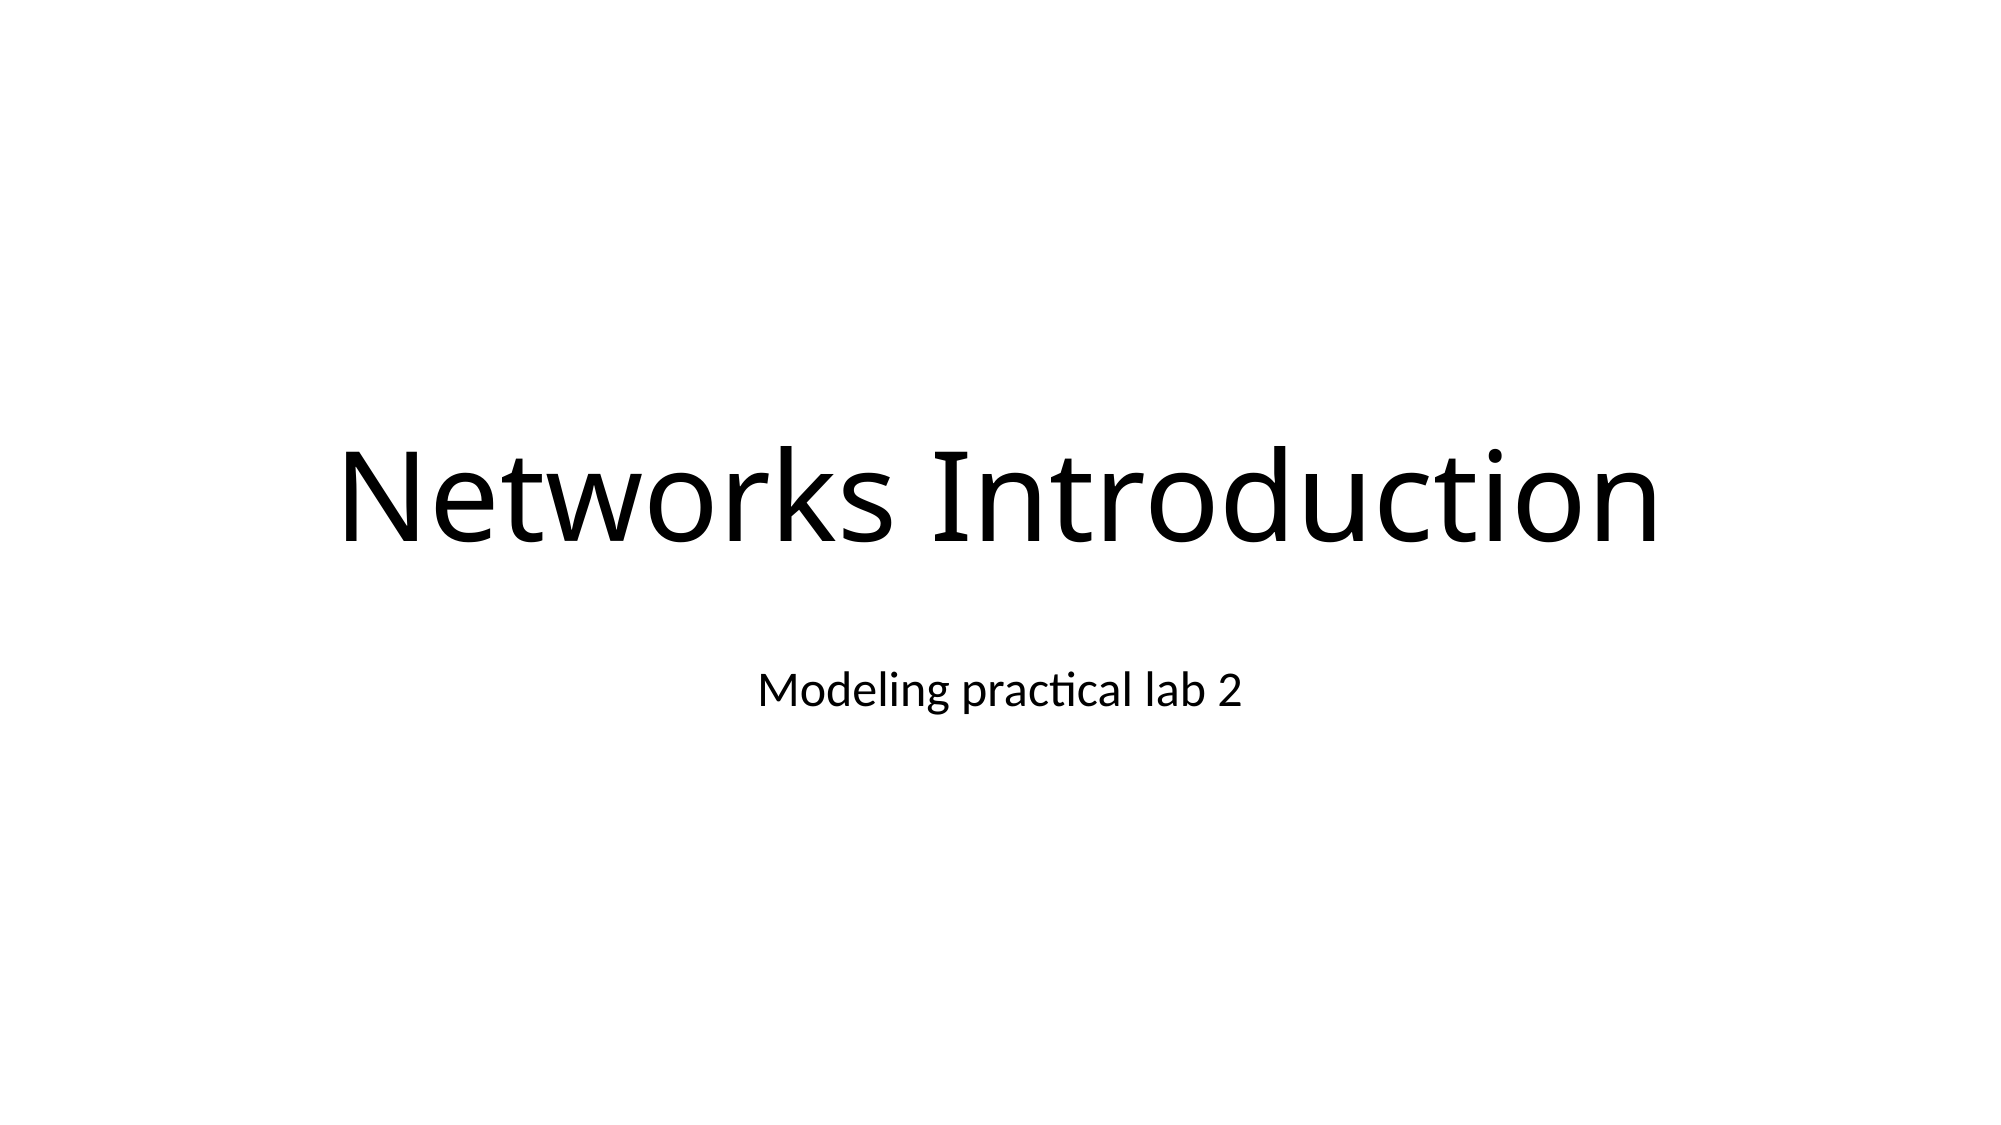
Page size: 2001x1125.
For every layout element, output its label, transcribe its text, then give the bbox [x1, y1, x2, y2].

subtitle Modeling practical lab 2 [249, 655, 1750, 863]
title Networks Introduction [249, 184, 1750, 576]
